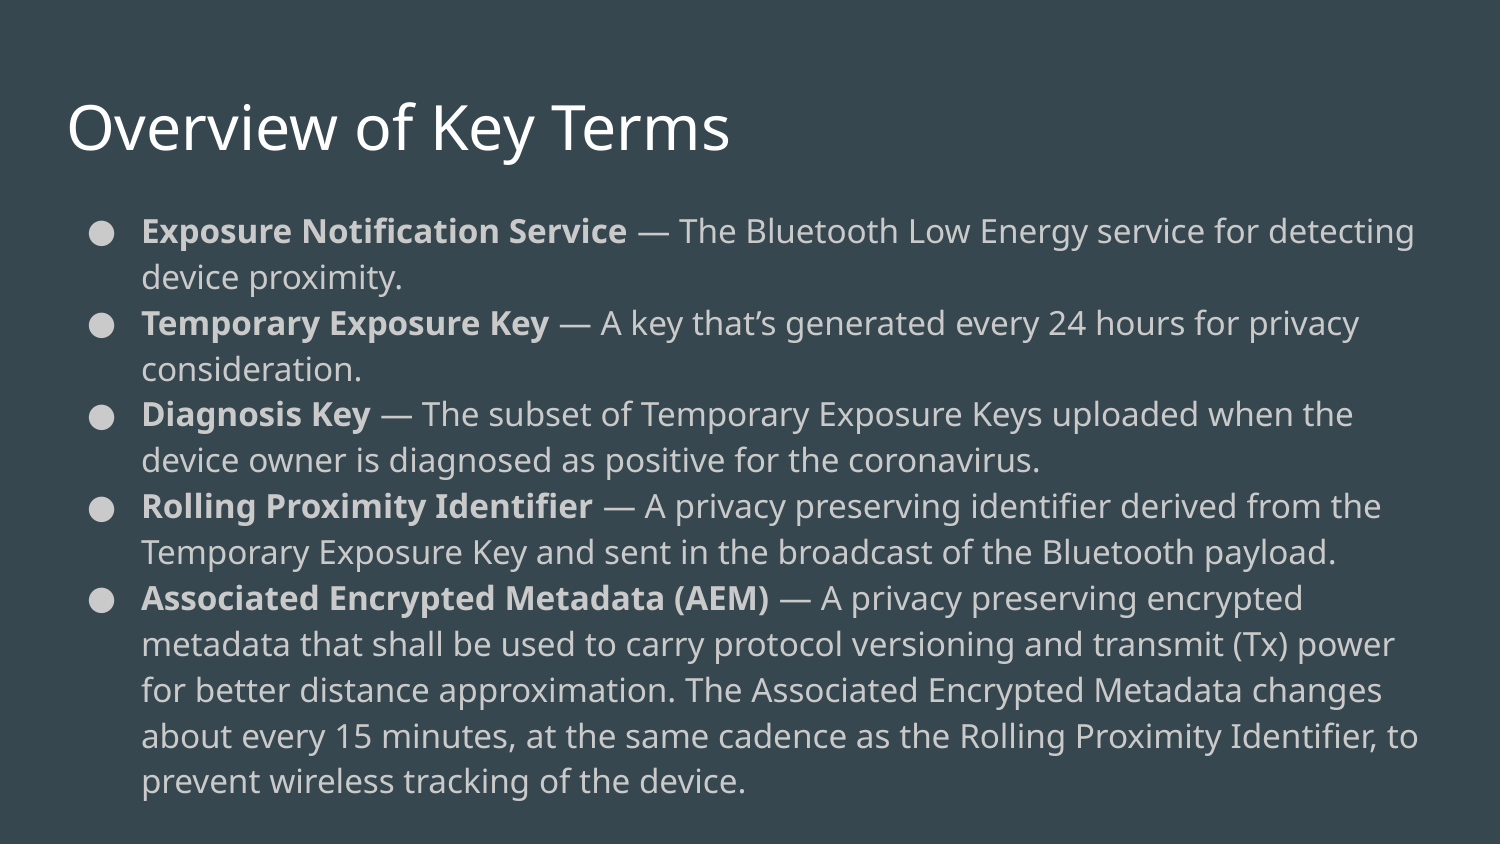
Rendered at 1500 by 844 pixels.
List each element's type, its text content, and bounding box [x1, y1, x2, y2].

list Exposure Notification Service — The Bluetooth Low Energy service for detecting device proximity. Temporary Exposure Key — A key that’s generated every 24 hours for privacy consideration. Diagnosis Key — The subset of Temporary Exposure Keys uploaded when the device owner is diagnosed as positive for the coronavirus. Rolling Proximity Identifier — A privacy preserving identifier derived from the Temporary Exposure Key and sent in the broadcast of the Bluetooth payload. Associated Encrypted Metadata (AEM) — A privacy preserving encrypted metadata that shall be used to carry protocol versioning and transmit (Tx) power for better distance approximation. The Associated Encrypted Metadata changes about every 15 minutes, at the same cadence as the Rolling Proximity Identifier, to prevent wireless tracking of the device. [51, 189, 1449, 750]
title Overview of Key Terms [51, 72, 1449, 167]
